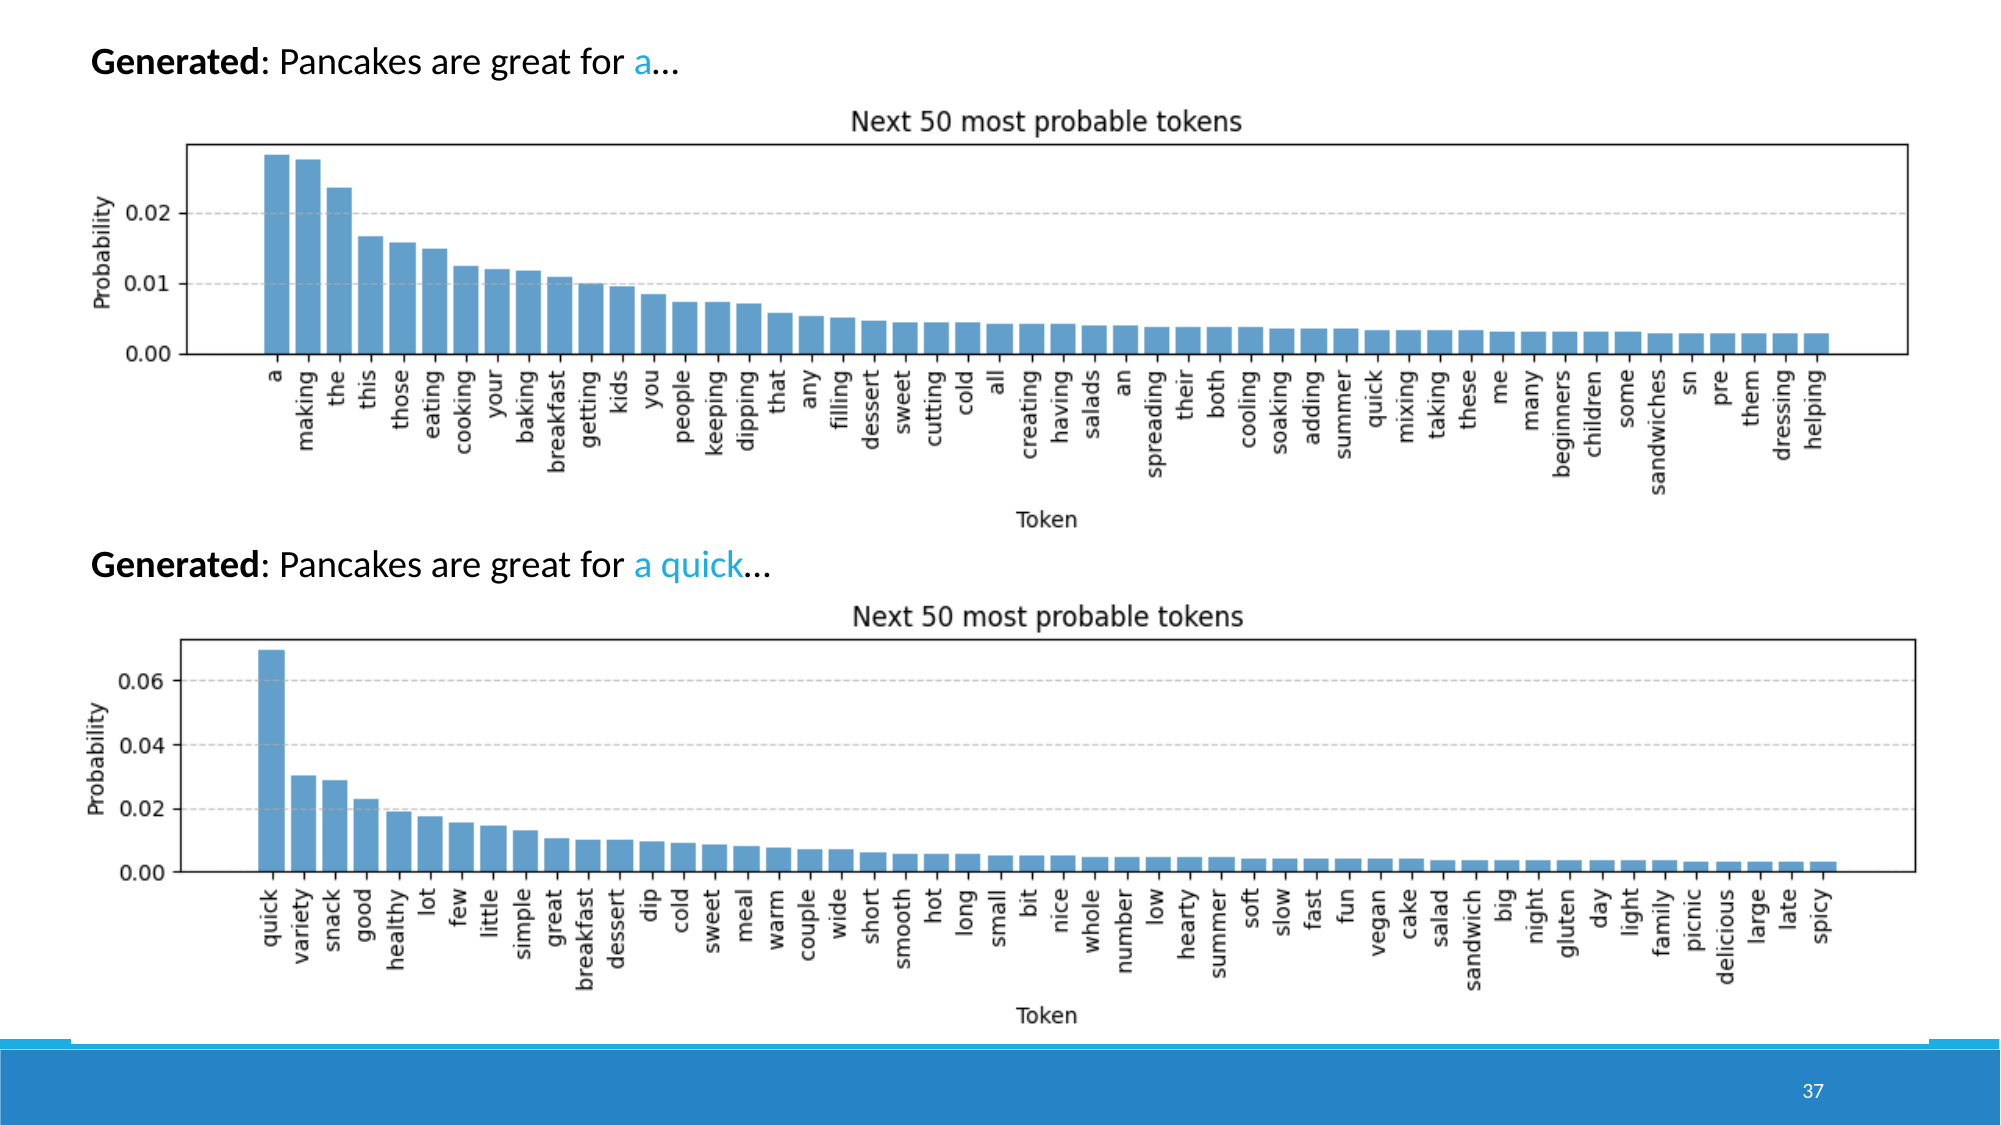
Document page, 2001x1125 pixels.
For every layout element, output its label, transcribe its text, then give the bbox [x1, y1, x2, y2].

picture [70, 589, 1930, 1044]
text_box Generated: Pancakes are great for a… [32, 29, 1243, 156]
text_box Generated: Pancakes are great for a quick… [32, 533, 1243, 659]
slide_number ‹#› [1624, 1059, 1840, 1120]
picture [77, 94, 1923, 549]
